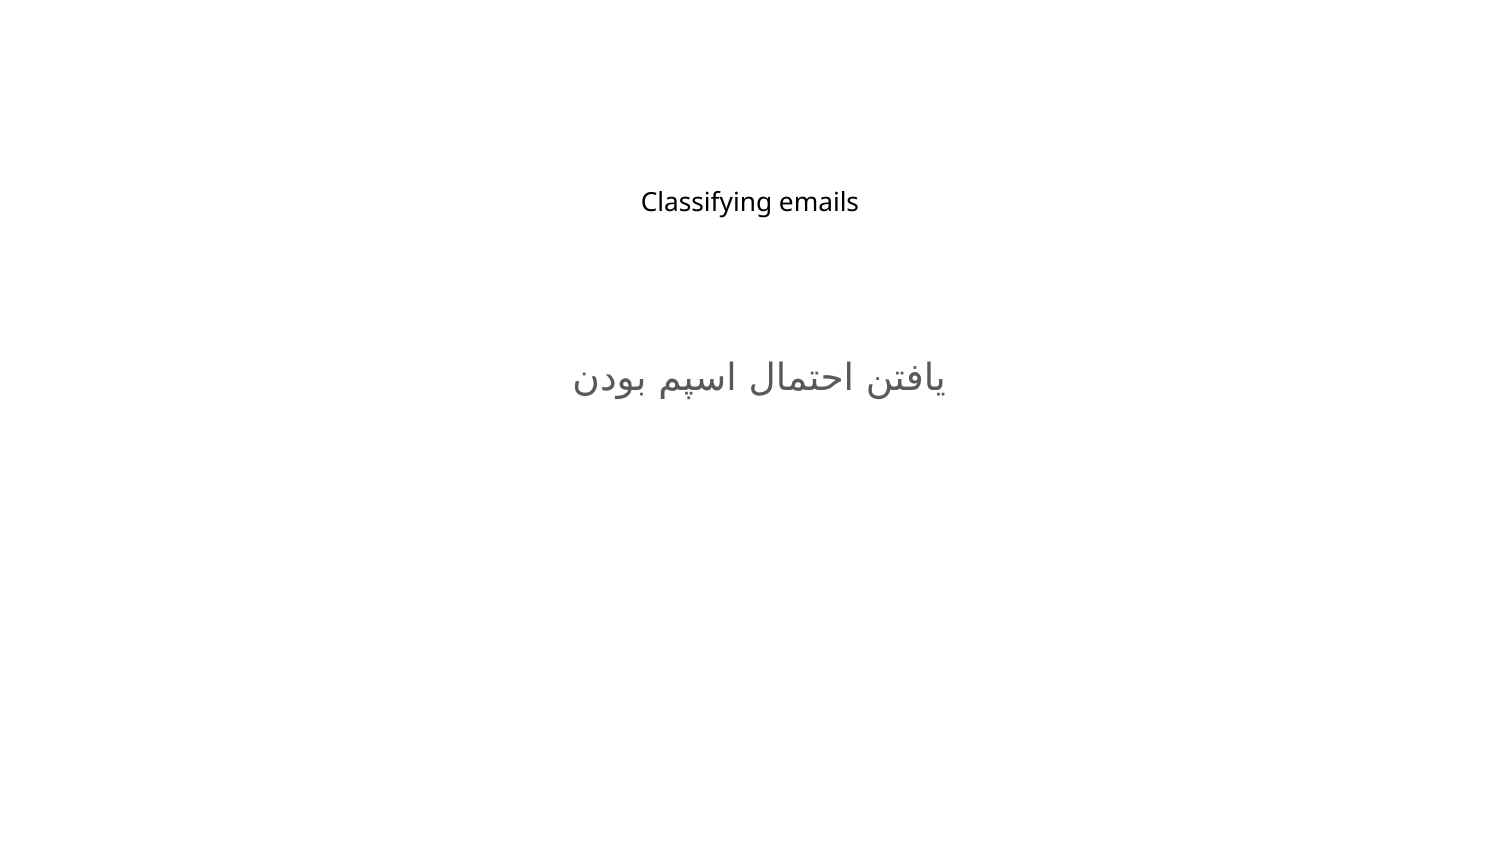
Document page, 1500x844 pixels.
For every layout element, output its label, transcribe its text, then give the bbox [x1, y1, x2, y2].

list یافتن احتمال اسپم بودن [51, 330, 1449, 620]
title Classifying emails [51, 170, 1449, 265]
